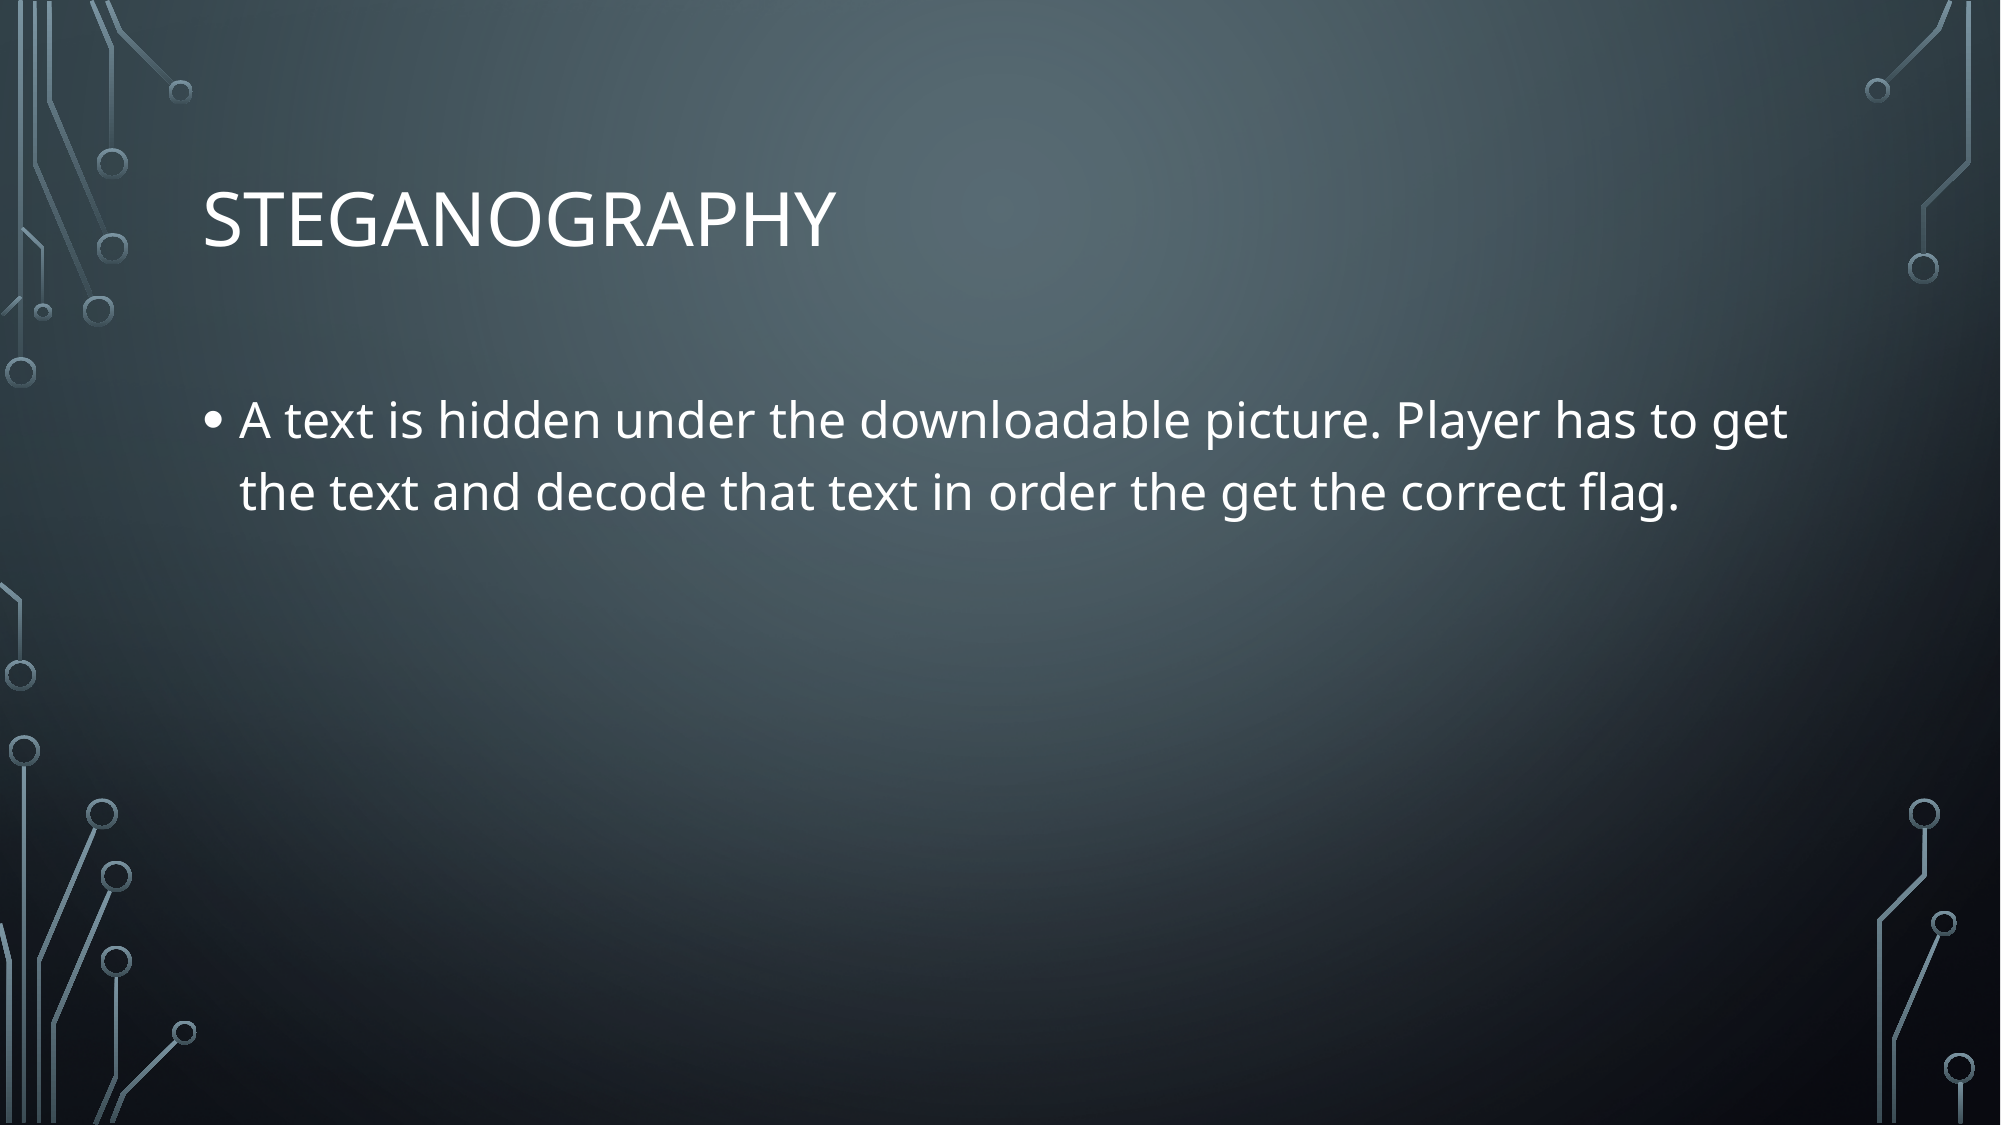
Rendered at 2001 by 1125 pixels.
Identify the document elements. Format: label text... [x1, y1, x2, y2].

list A text is hidden under the downloadable picture. Player has to get the text and decode that text in order the get the correct flag. [187, 369, 1813, 950]
title Steganography [187, 101, 1813, 344]
